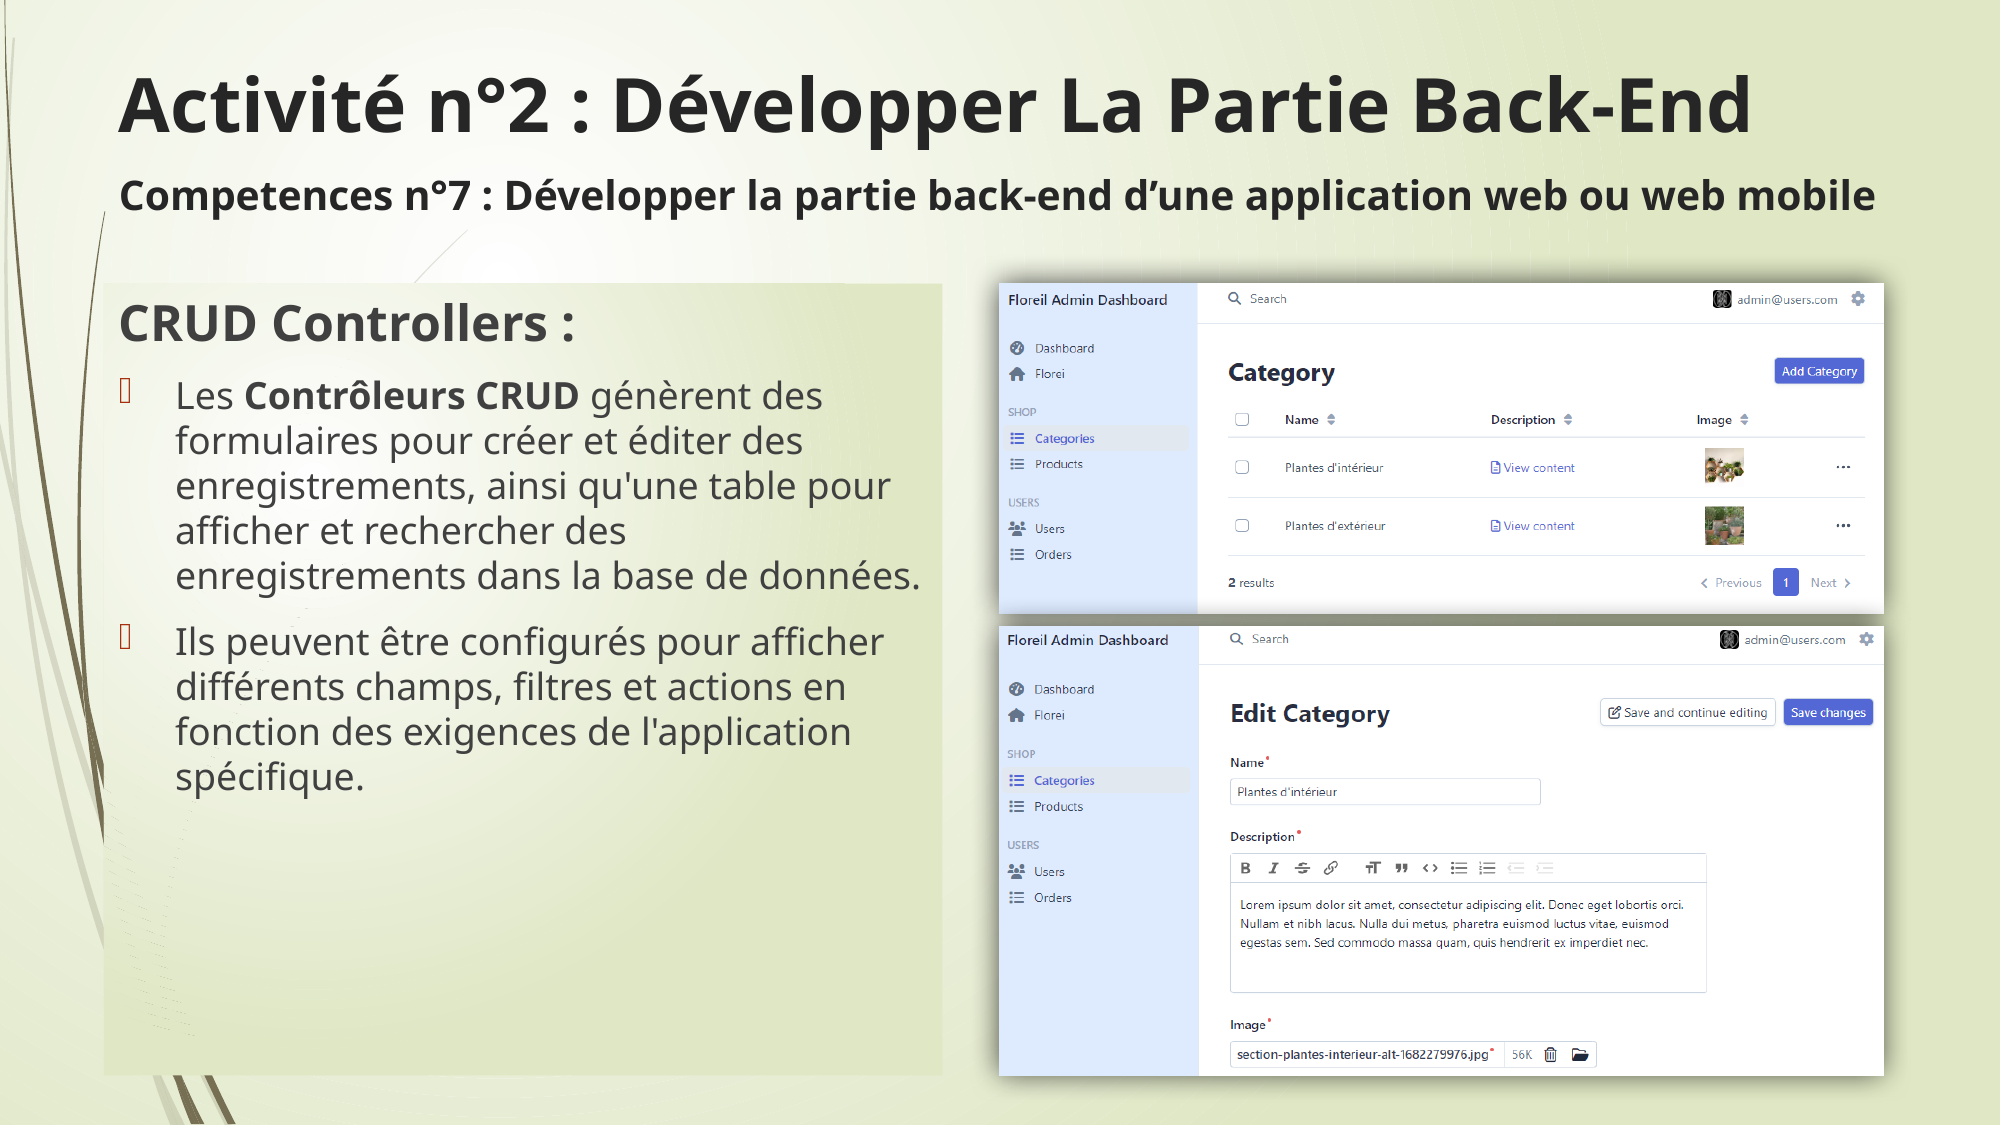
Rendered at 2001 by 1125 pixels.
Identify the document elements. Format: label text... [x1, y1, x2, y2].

title Activité n°2 : Développer La Partie Back-End [103, 49, 1896, 161]
picture [999, 626, 1884, 1076]
text_box CRUD Controllers : Les Contrôleurs CRUD génèrent des formulaires pour créer et éditer des enregistrements, ainsi qu'une table pour afficher et rechercher des enregistrements dans la base de données. Ils peuvent être configurés pour afficher différents champs, filtres et actions en fonction des exigences de l'application spécifique. [103, 283, 943, 1076]
picture [999, 283, 1884, 614]
text_box Competences n°7 : Développer la partie back-end d’une application web ou web mobile [103, 161, 1896, 274]
